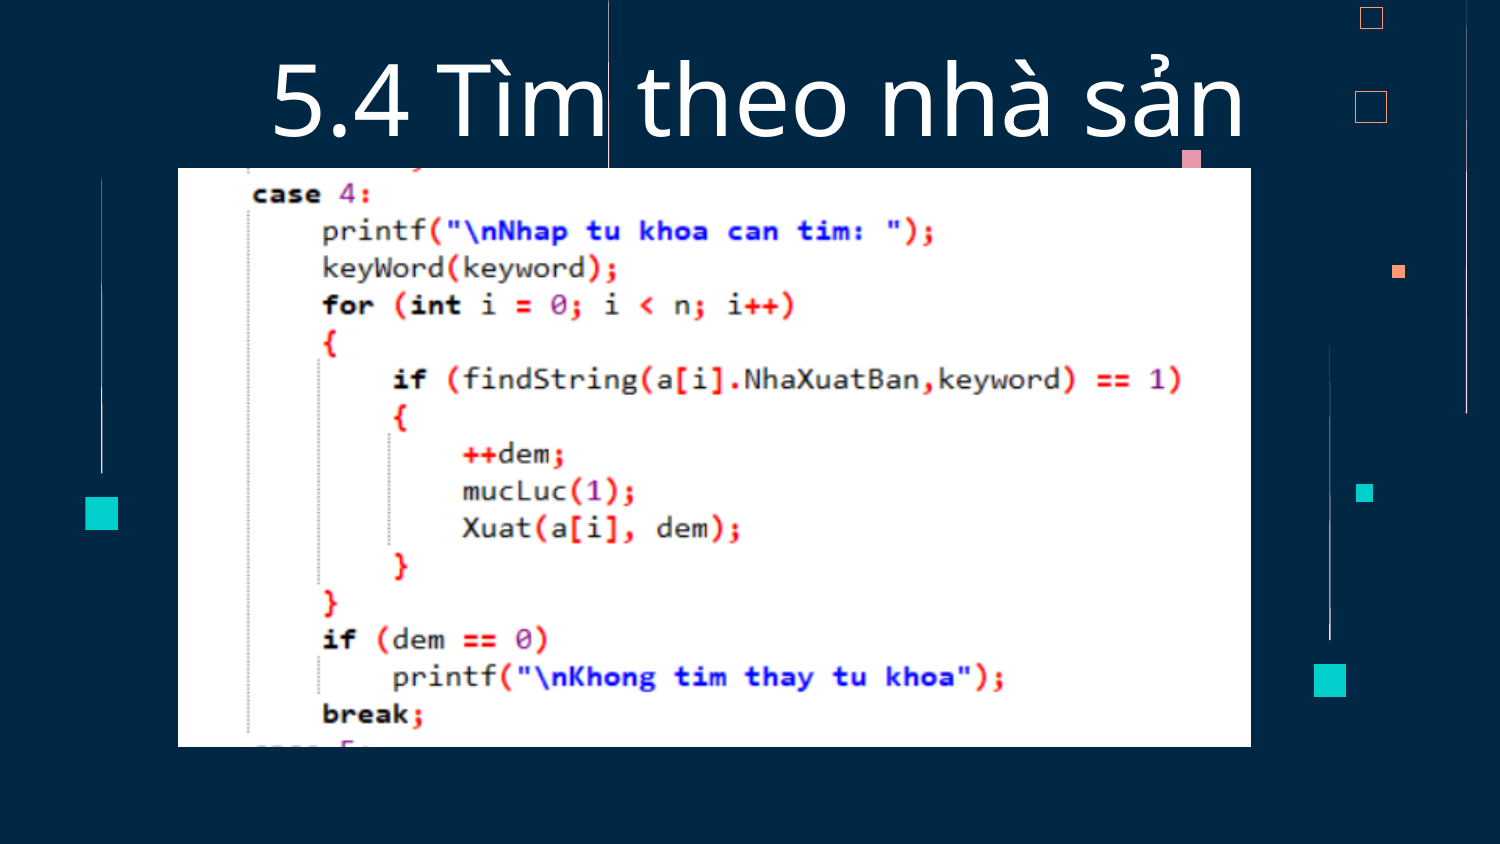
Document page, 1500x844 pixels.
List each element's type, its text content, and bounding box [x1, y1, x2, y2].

text_box 5.4 Tìm theo nhà sản xuất [144, 21, 1375, 292]
picture [178, 168, 1251, 747]
